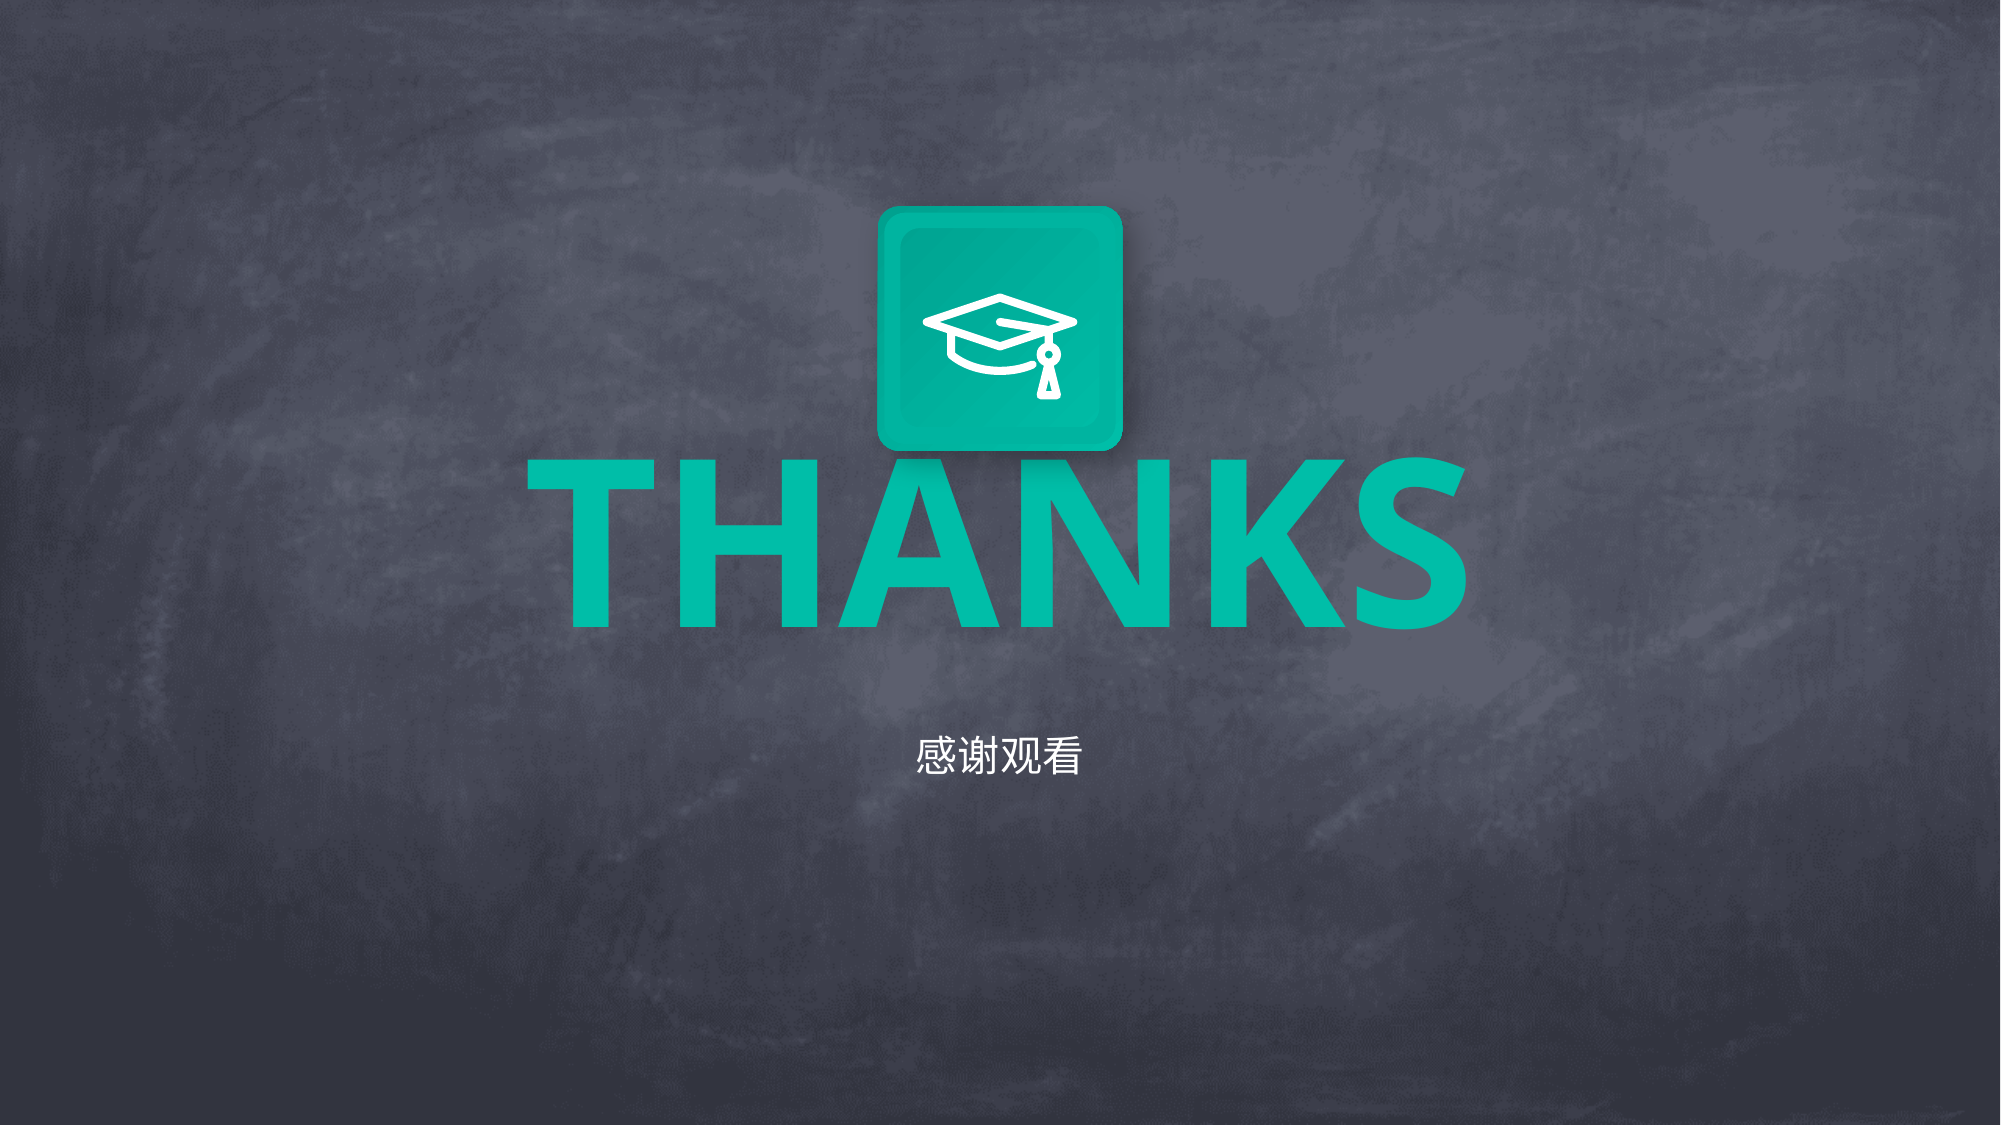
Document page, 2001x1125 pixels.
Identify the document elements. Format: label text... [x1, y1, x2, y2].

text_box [877, 205, 1123, 452]
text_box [884, 212, 1116, 445]
picture [0, 0, 2001, 1125]
text_box 感谢观看 [627, 731, 1373, 789]
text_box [922, 293, 1078, 400]
text_box THANKS [323, 492, 1677, 669]
